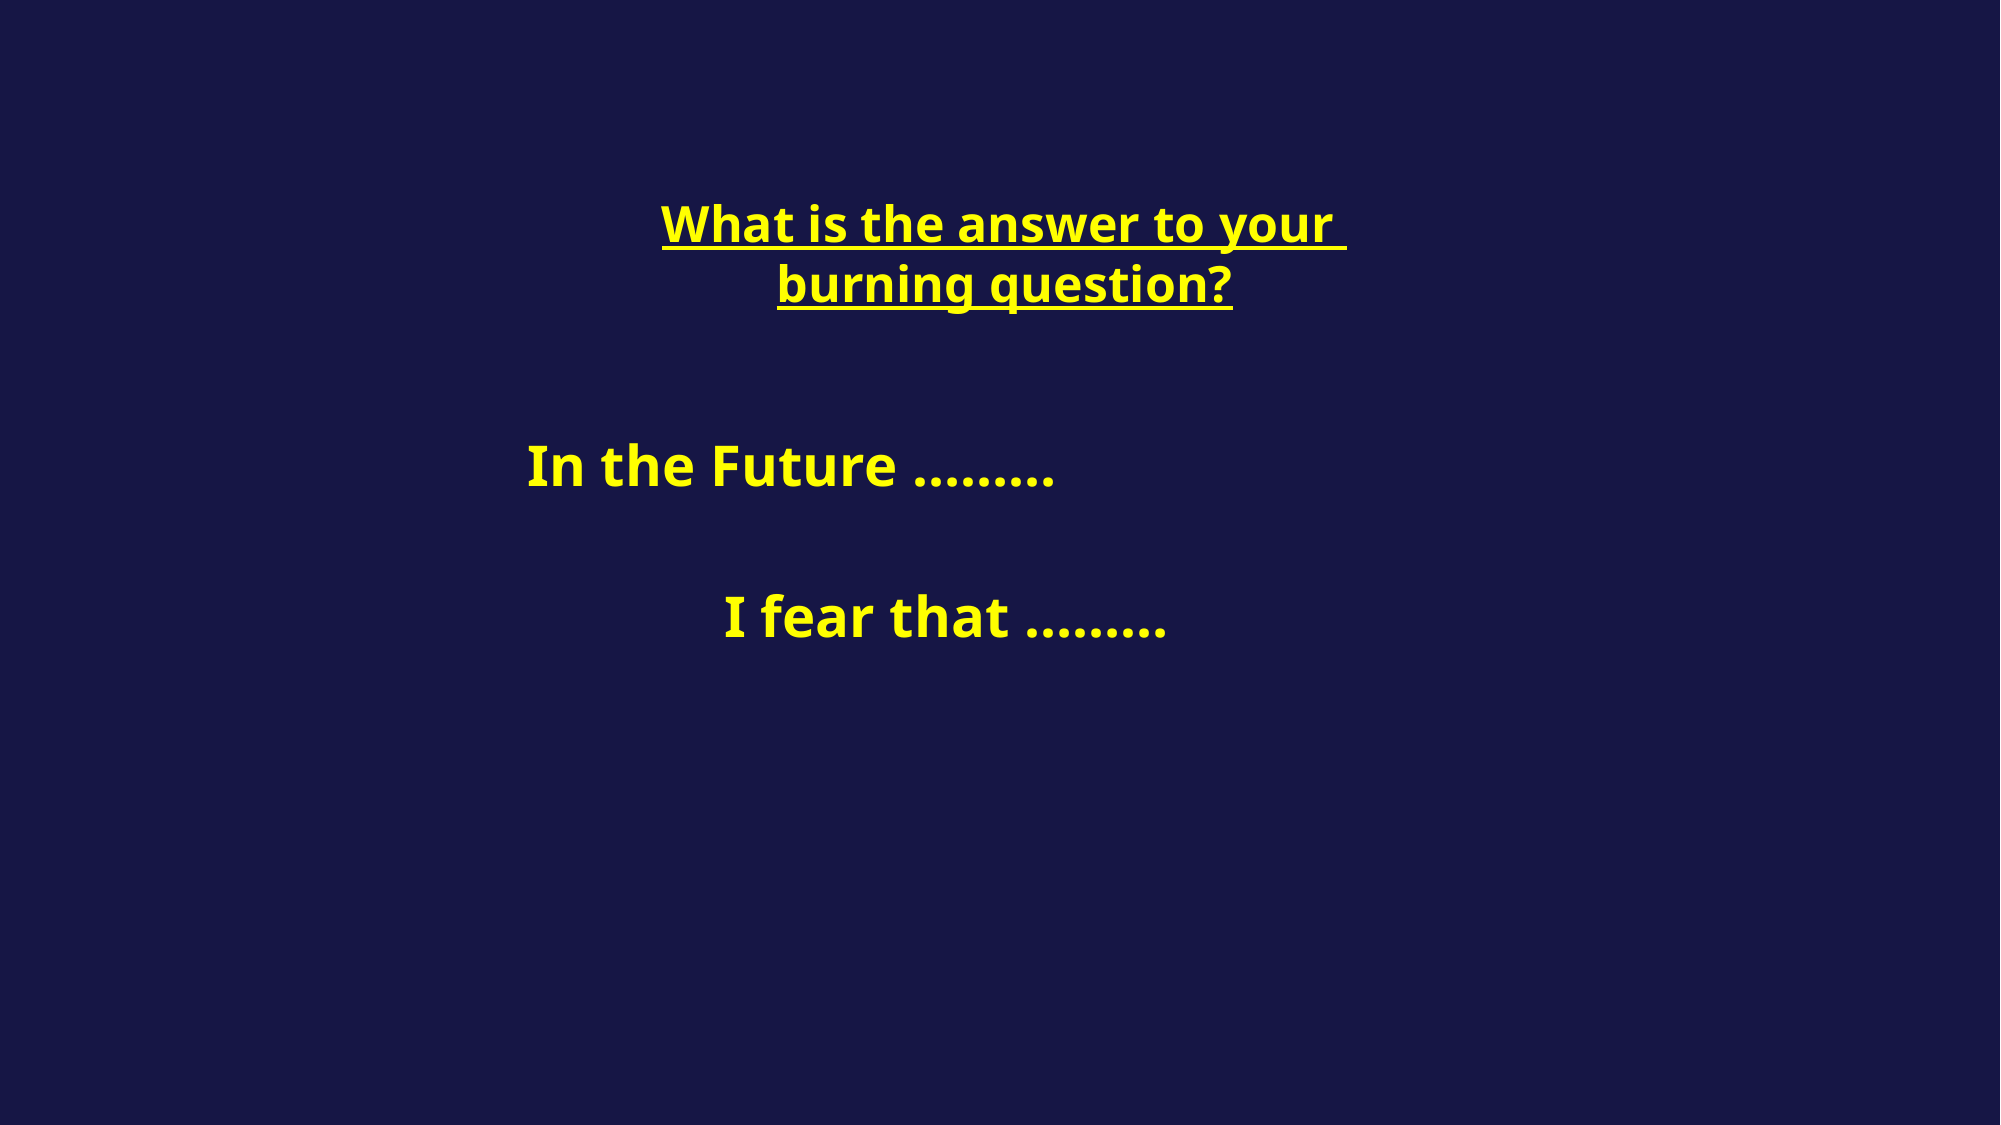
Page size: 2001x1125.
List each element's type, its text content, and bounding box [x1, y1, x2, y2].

text_box I fear that ……… [709, 573, 1647, 657]
text_box In the Future ……… [512, 423, 1450, 506]
text_box What is the answer to your burning question? [512, 185, 1497, 320]
